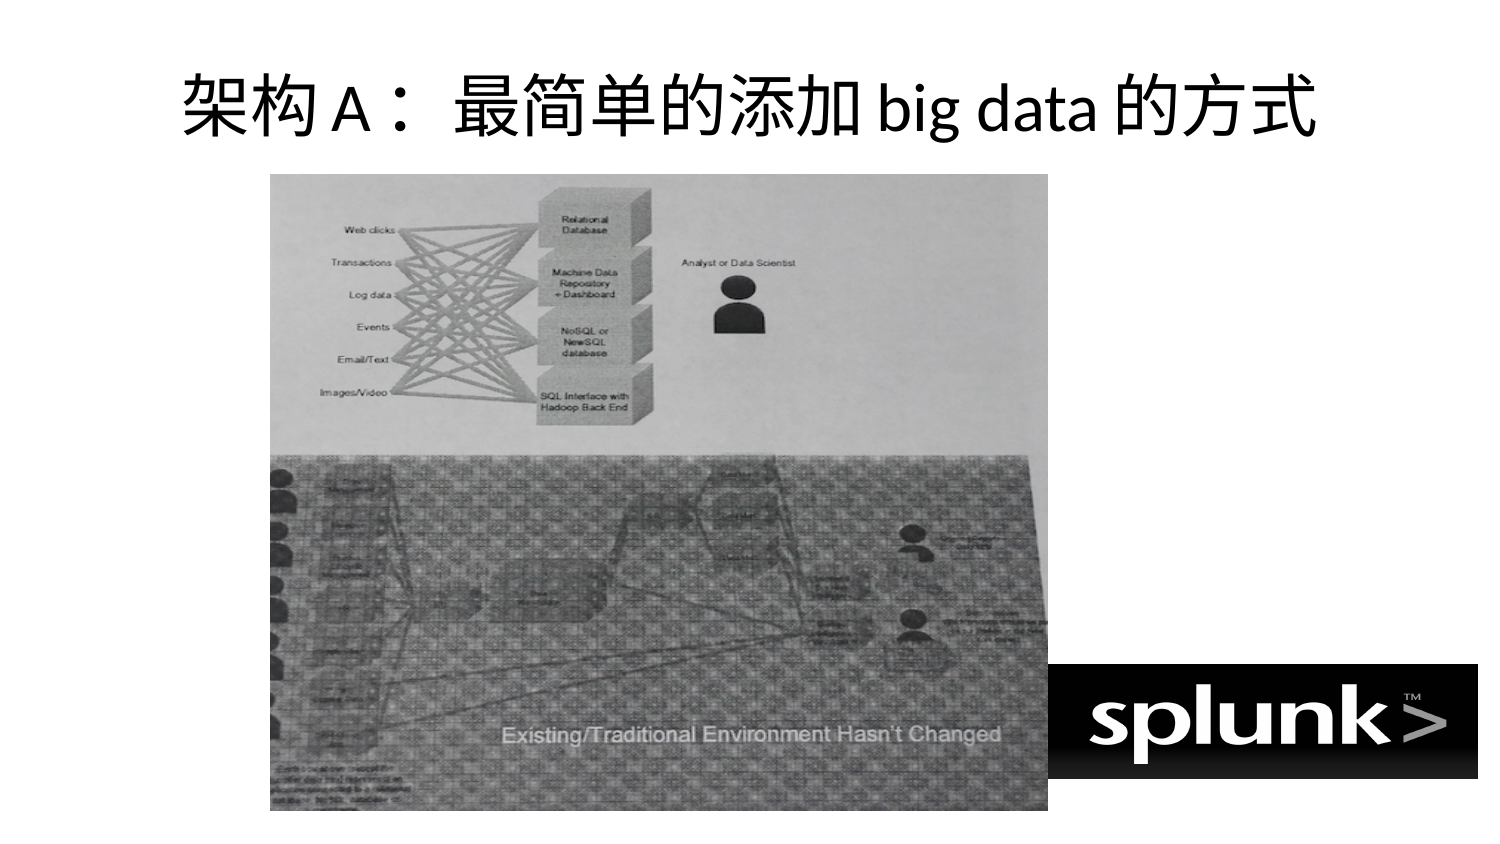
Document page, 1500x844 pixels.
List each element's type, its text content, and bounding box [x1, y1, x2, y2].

title 架构A：最简单的添加big data的方式 [75, 33, 1425, 175]
picture [270, 174, 1478, 811]
